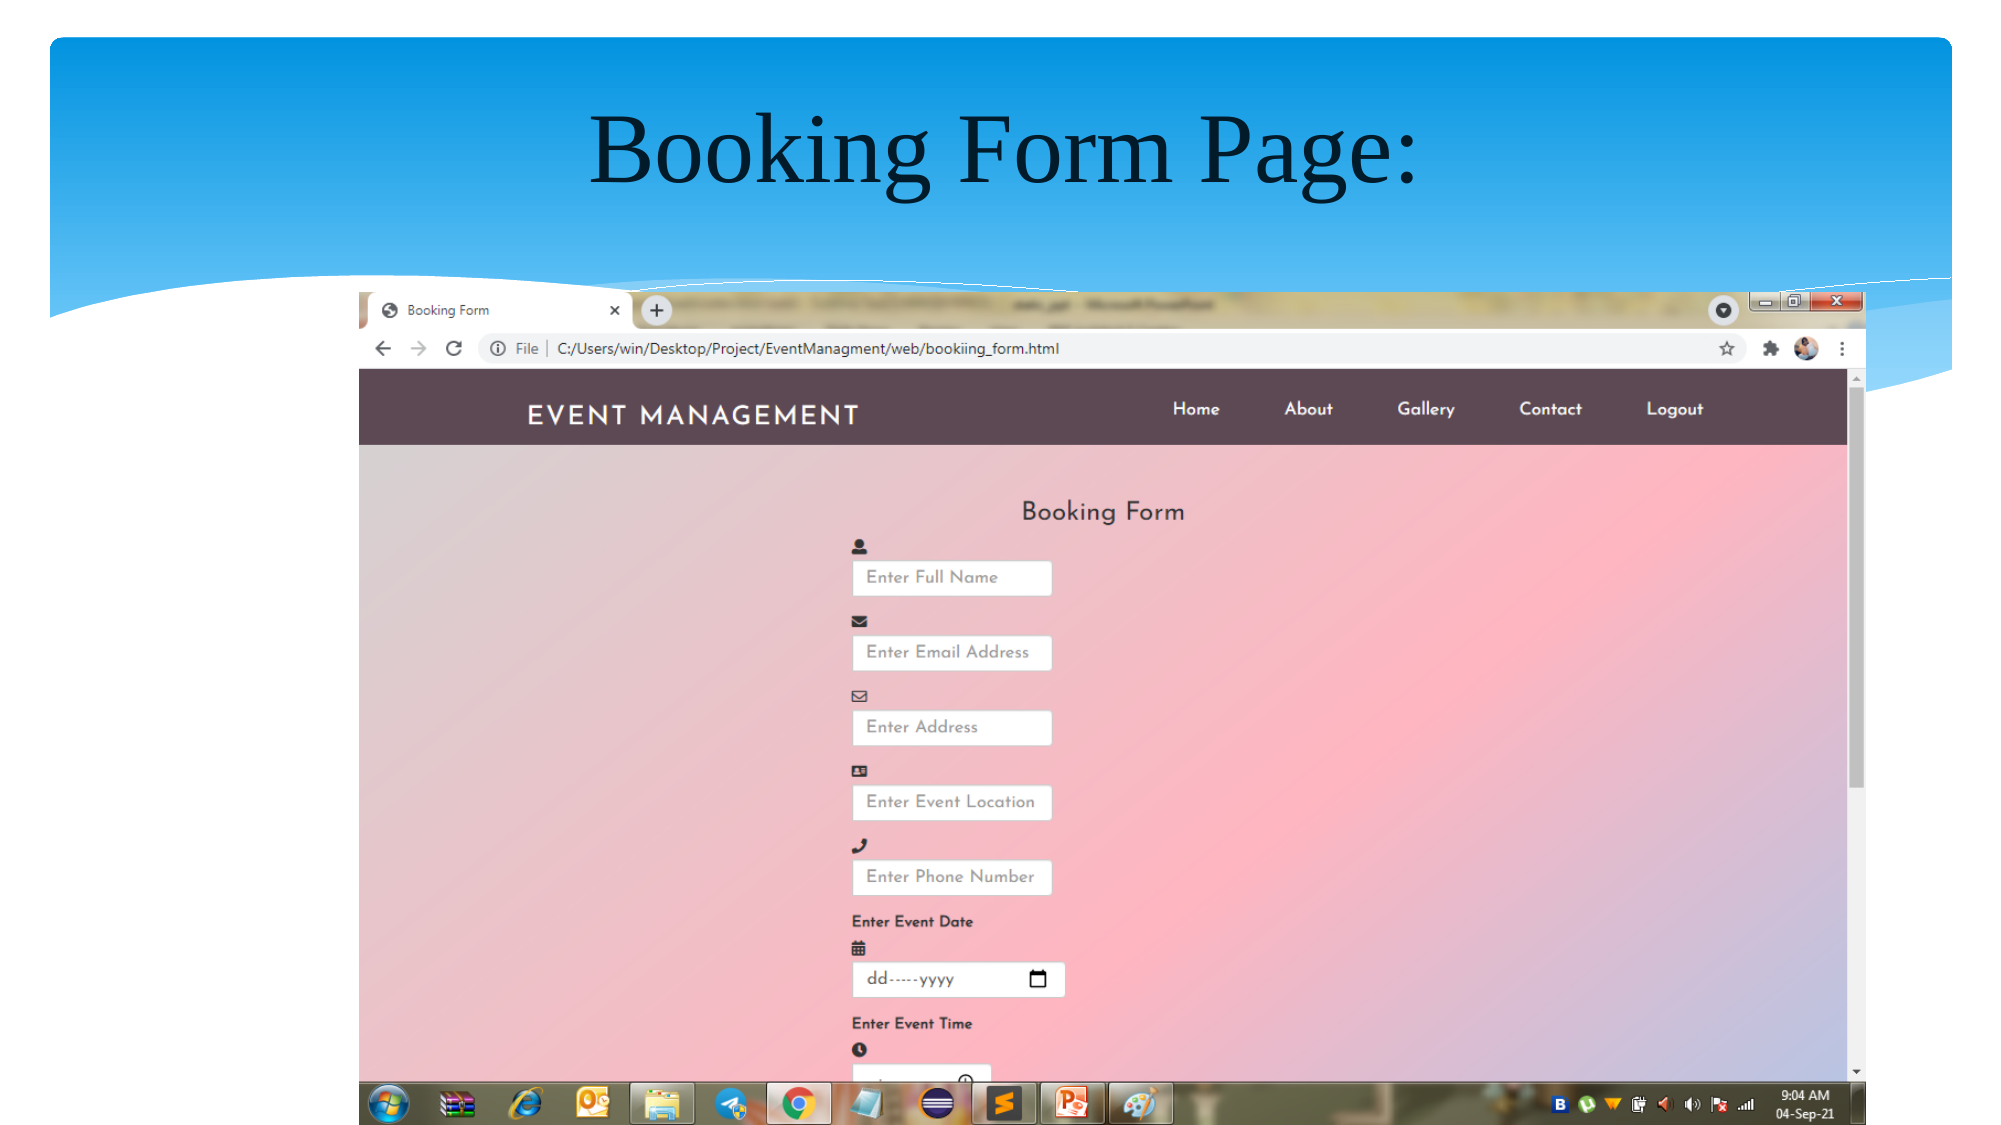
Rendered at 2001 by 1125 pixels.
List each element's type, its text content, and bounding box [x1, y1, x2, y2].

picture [359, 291, 1866, 1125]
title Booking Form Page: [180, 23, 1830, 262]
